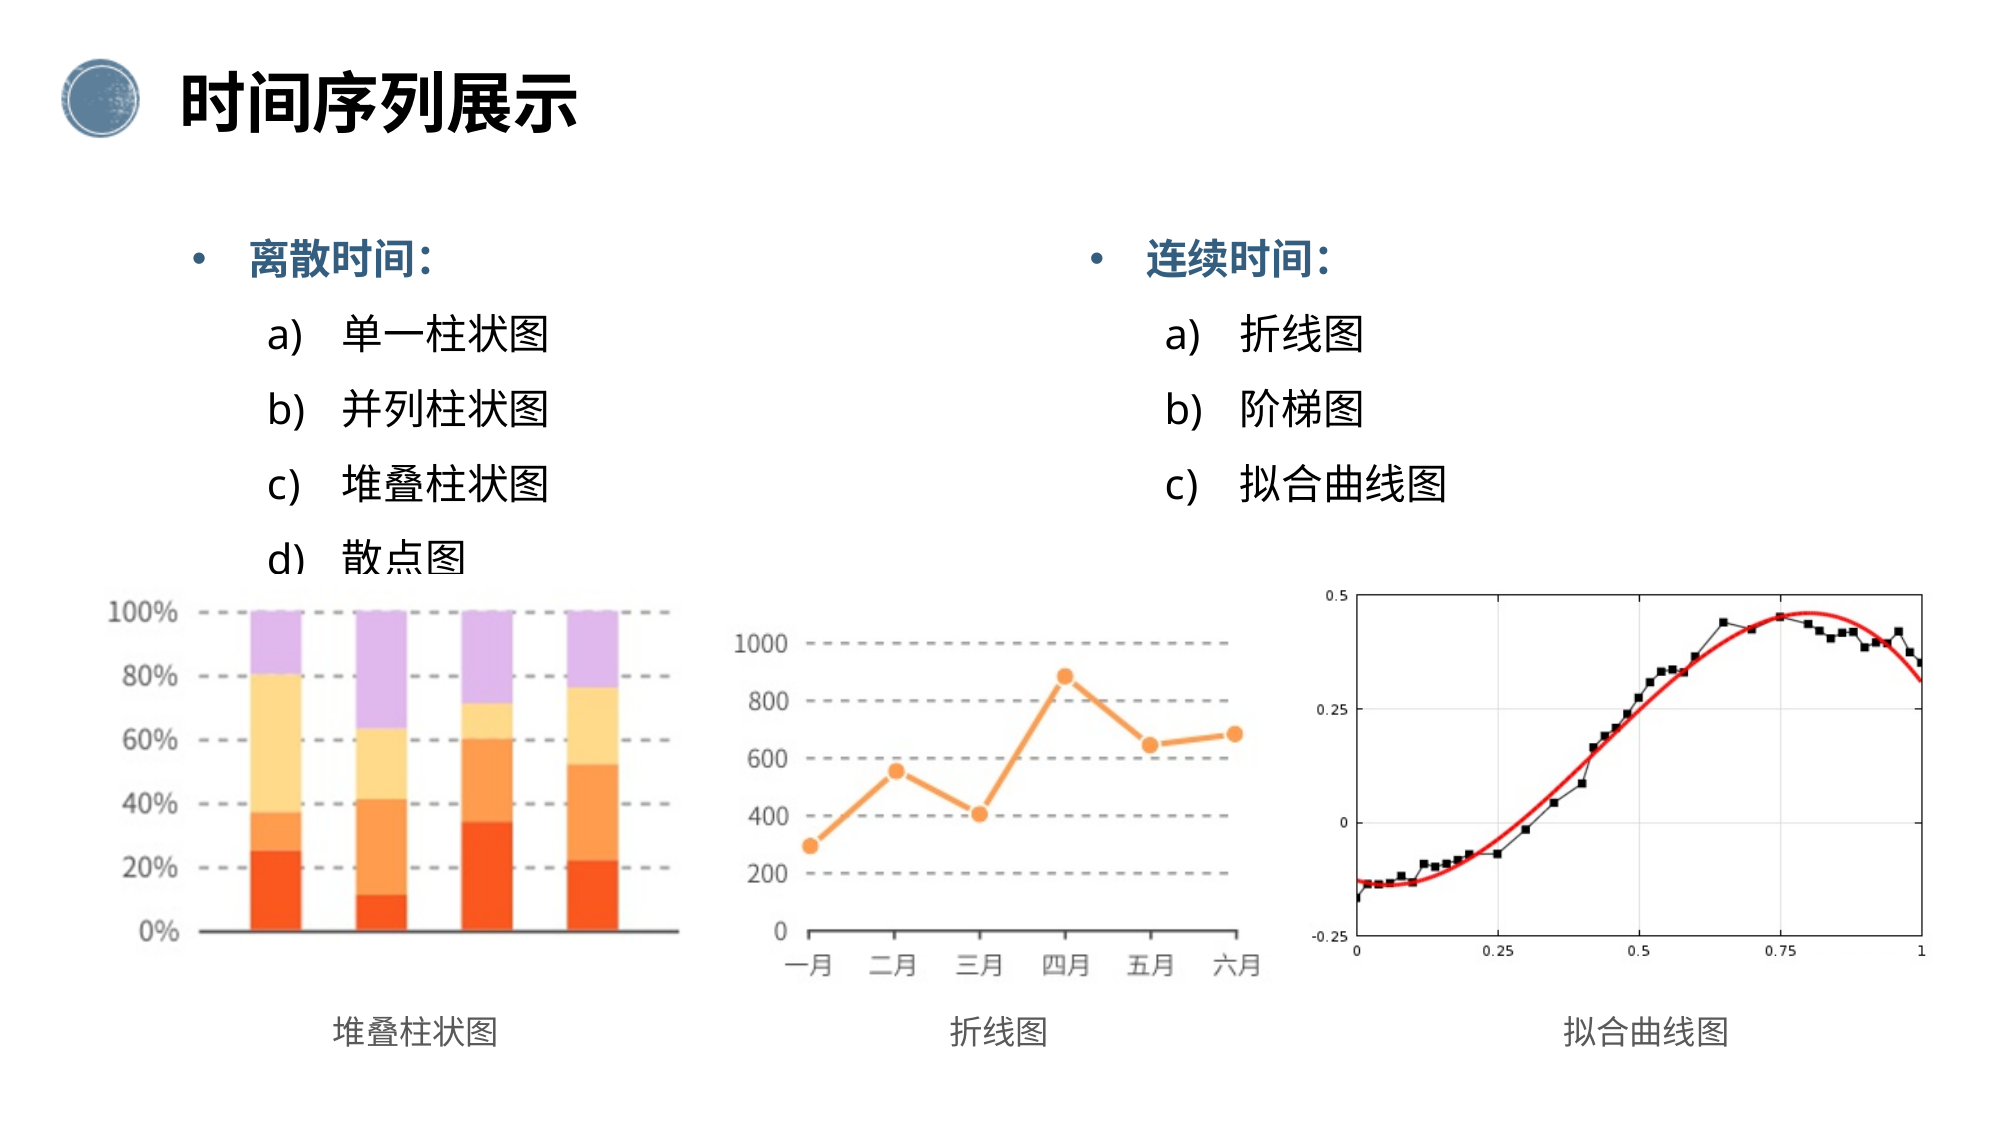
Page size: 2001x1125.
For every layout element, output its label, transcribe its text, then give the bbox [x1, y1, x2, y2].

picture [1289, 580, 1971, 1125]
picture [91, 574, 711, 1007]
text_box 离散时间： 单一柱状图 并列柱状图 堆叠柱状图 散点图 [177, 200, 925, 591]
picture [721, 608, 1277, 998]
text_box 折线图 [934, 1003, 1064, 1059]
picture [35, 34, 165, 157]
text_box 堆叠柱状图 [317, 1008, 514, 1059]
text_box 时间序列展示 [165, 53, 1165, 149]
text_box 连续时间： 折线图 阶梯图 拟合曲线图 [1074, 200, 1899, 516]
text_box 拟合曲线图 [1548, 1003, 1745, 1059]
